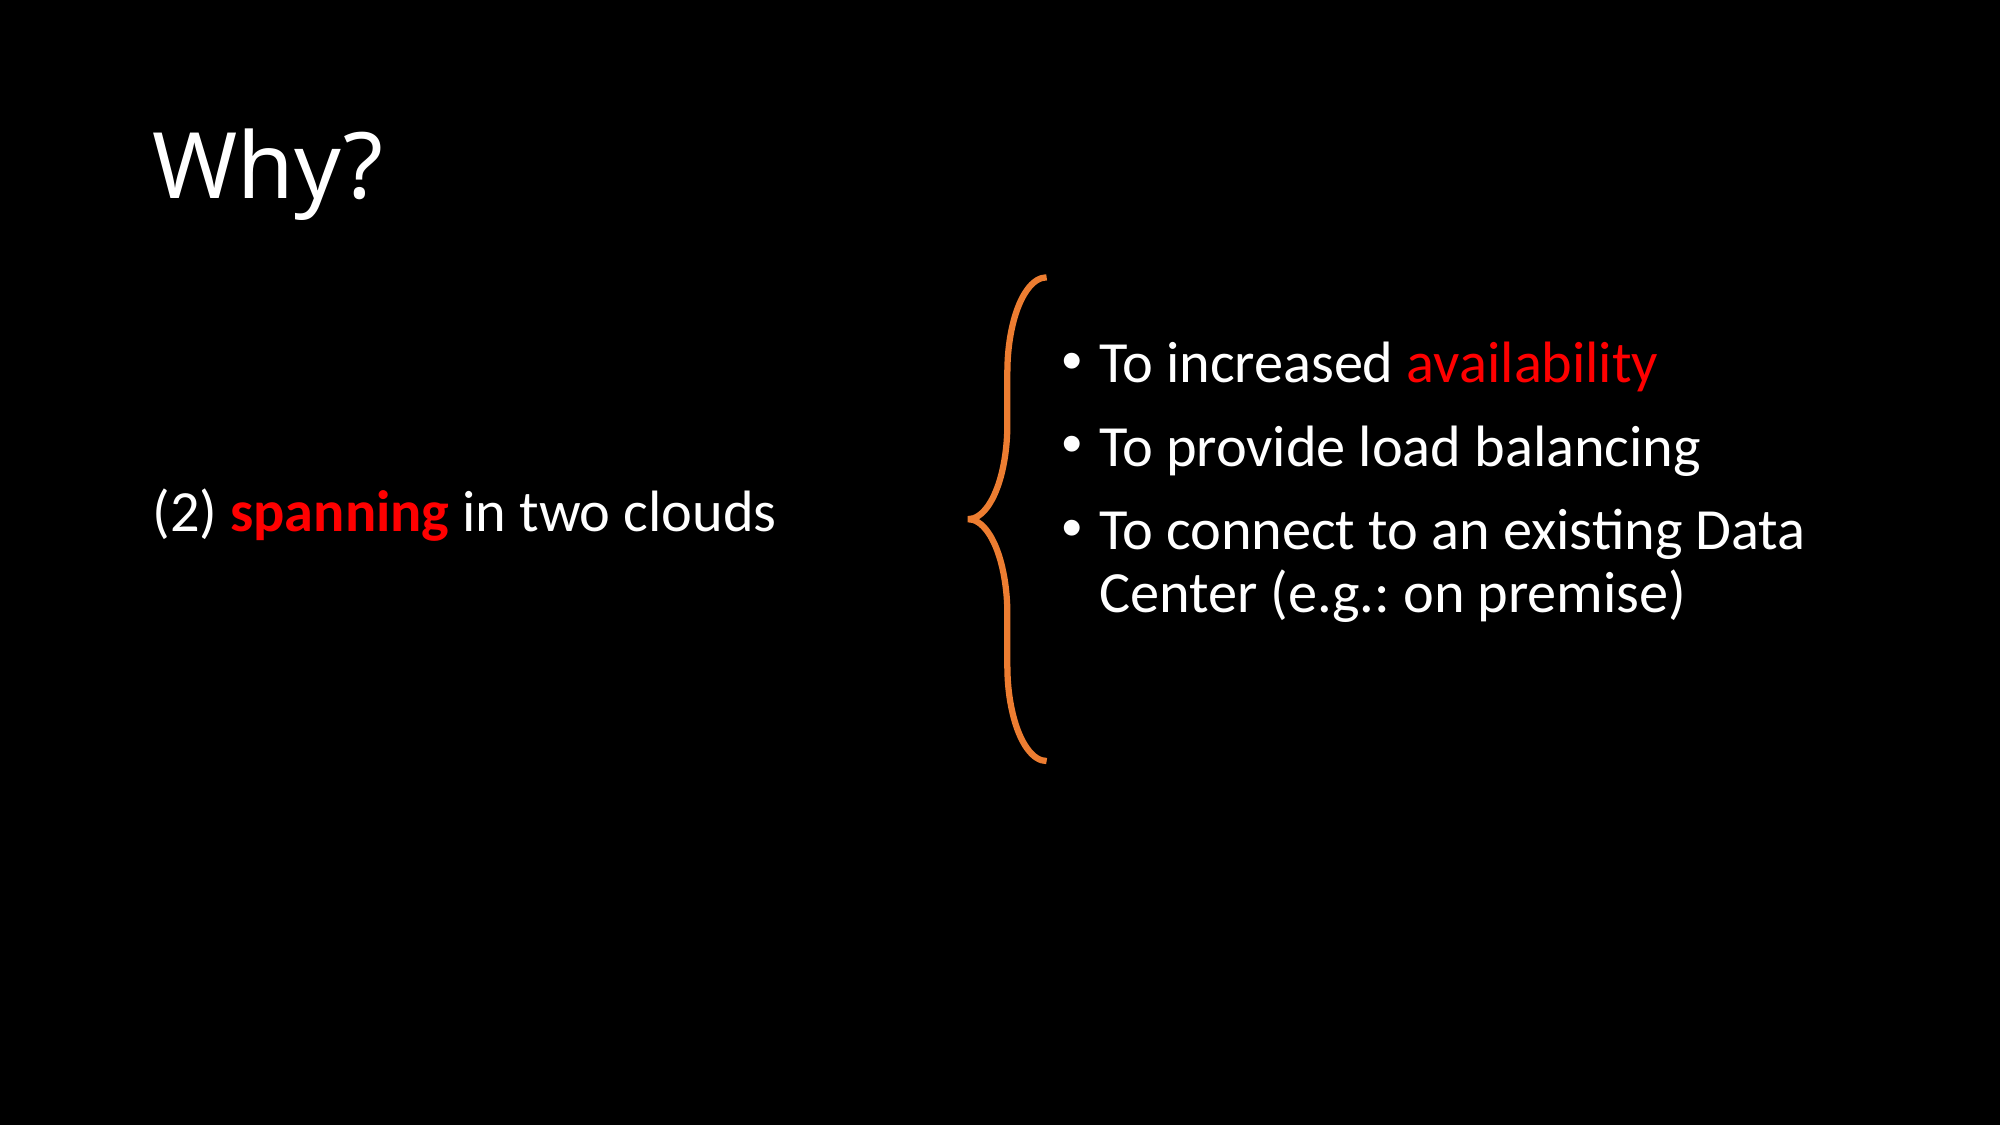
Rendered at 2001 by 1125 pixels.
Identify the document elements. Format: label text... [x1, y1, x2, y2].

text_box [967, 275, 1047, 763]
title Why? [137, 59, 1863, 278]
list (2) spanning in two clouds [137, 473, 856, 565]
text_box To increased availability To provide load balancing To connect to an existing Data Center (e.g.: on premise) [1046, 324, 1888, 730]
